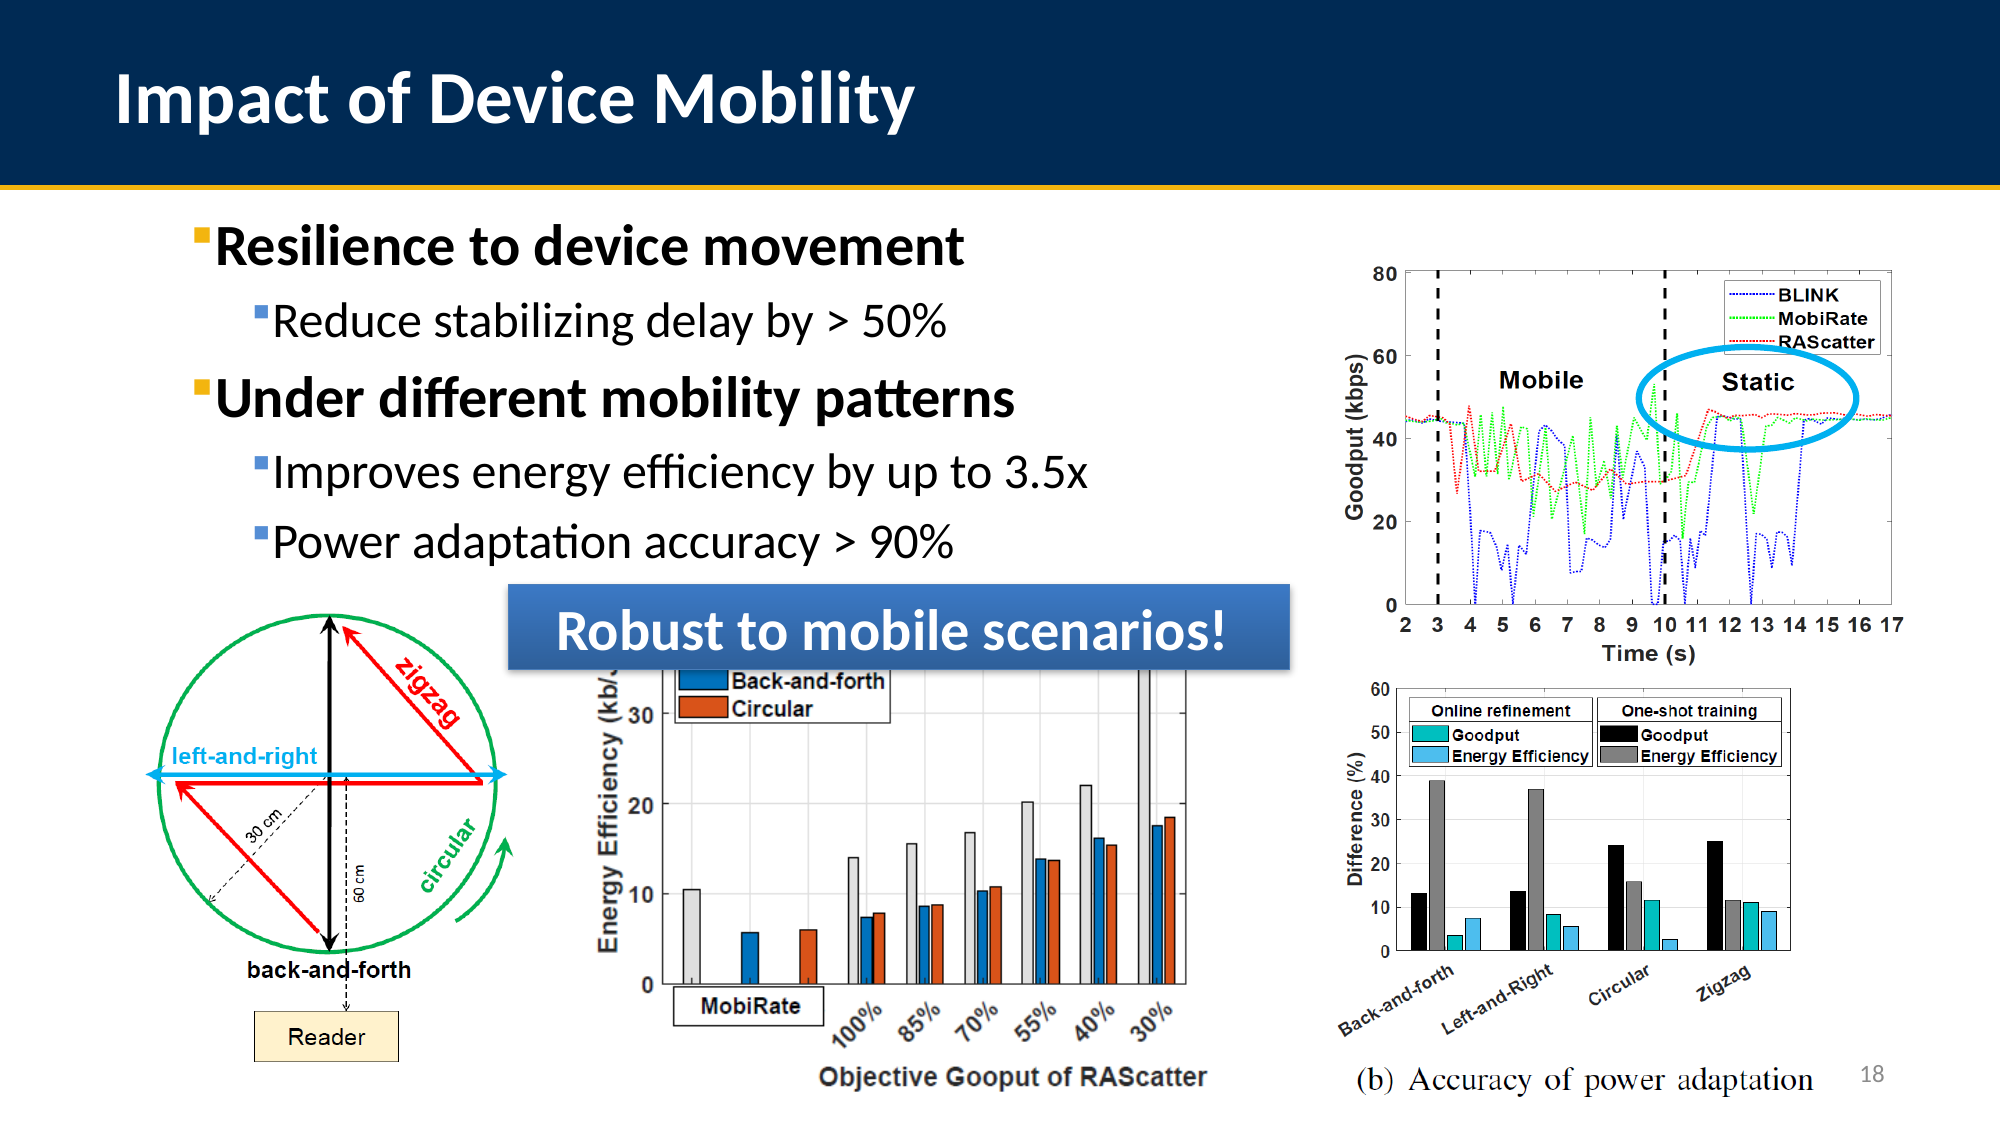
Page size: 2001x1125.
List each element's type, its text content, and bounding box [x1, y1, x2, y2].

slide_number 18 [1829, 1042, 1900, 1103]
picture [583, 603, 1220, 1103]
picture [116, 587, 539, 1082]
title Impact of Device Mobility [99, 0, 1900, 188]
list Resilience to device movement Reduce stabilizing delay by > 50% Under different mobility patterns Improves energy efficiency by up to 3.5x Power adaptation accuracy > 90% [99, 200, 1900, 909]
text_box Robust to mobile scenarios! [508, 584, 1290, 670]
picture [1319, 255, 1916, 1103]
